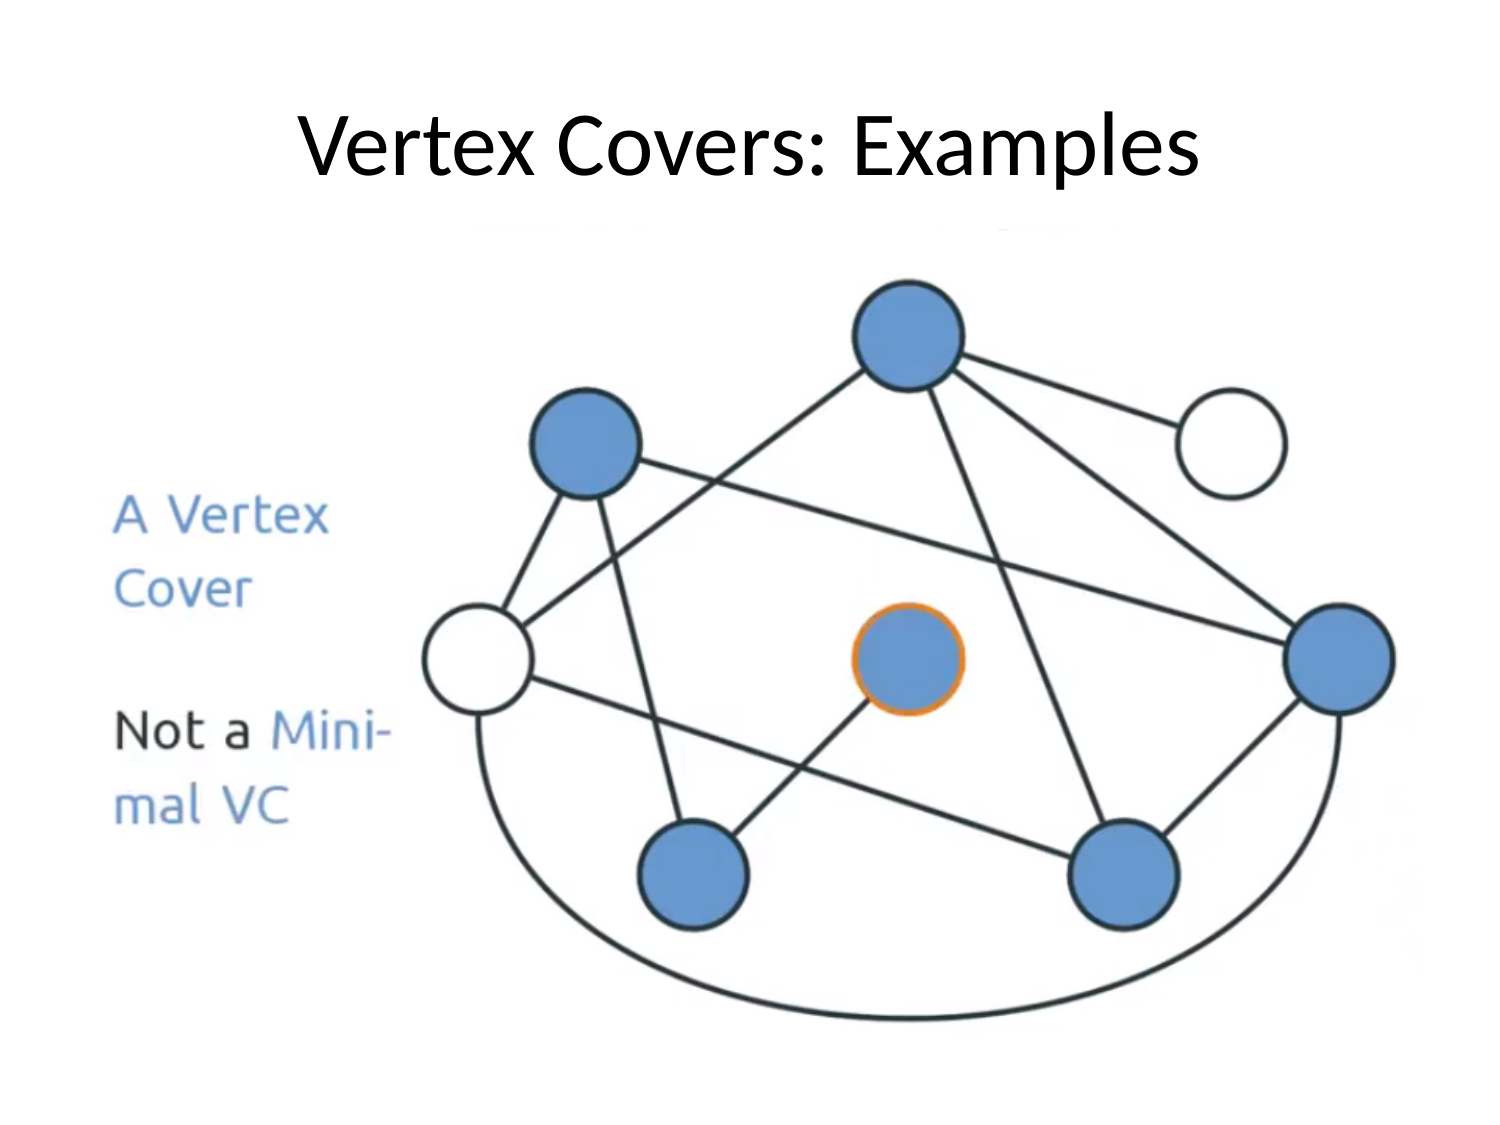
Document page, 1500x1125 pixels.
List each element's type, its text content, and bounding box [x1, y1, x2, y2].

title Vertex Covers: Examples [75, 45, 1425, 233]
picture [81, 229, 1419, 1038]
